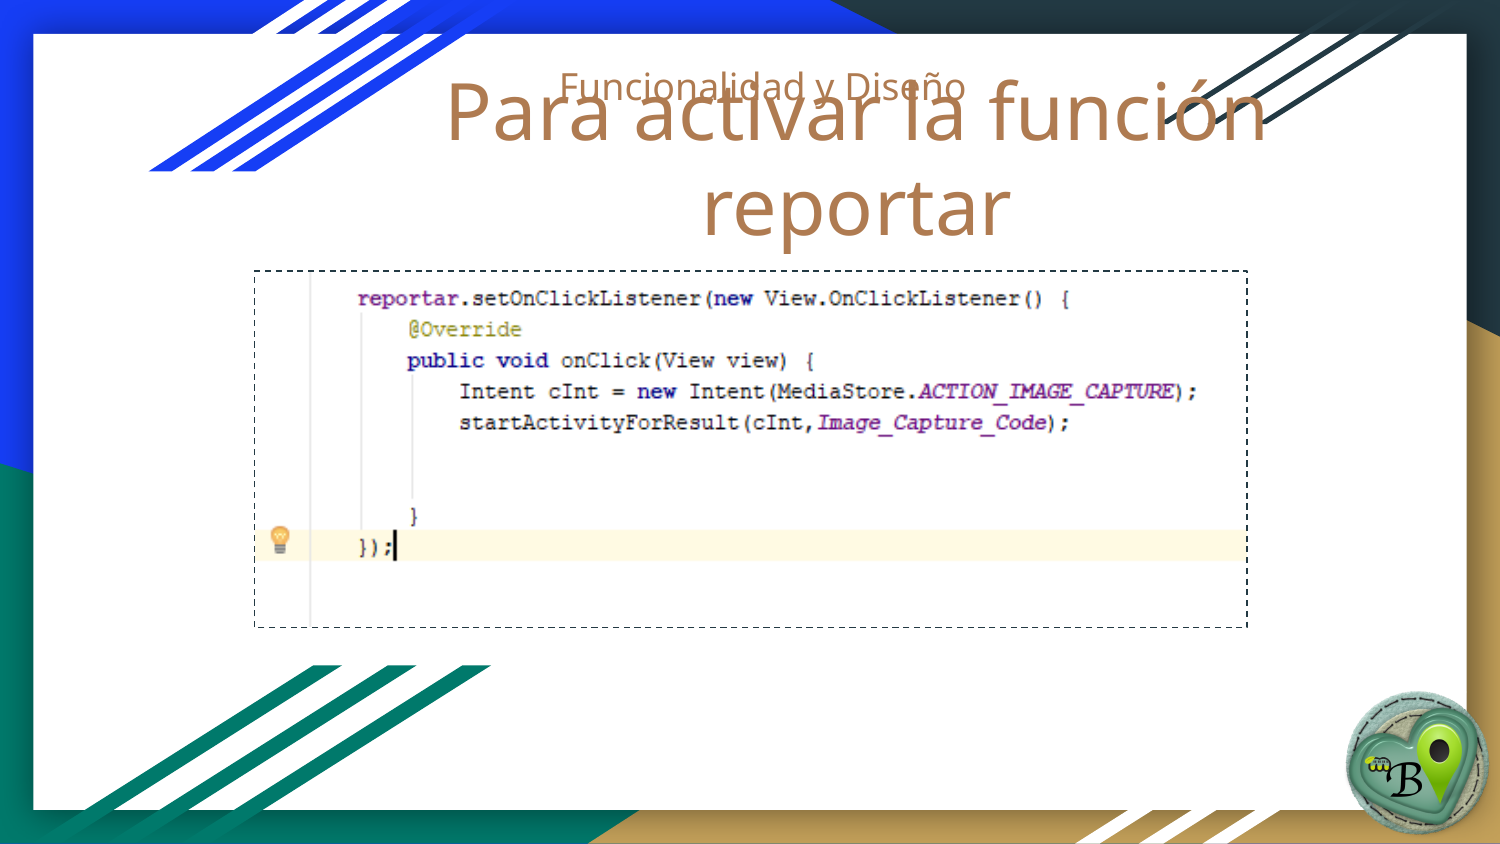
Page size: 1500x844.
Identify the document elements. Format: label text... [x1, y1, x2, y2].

subtitle Funcionalidad y Diseño [64, 47, 1462, 121]
picture [1340, 684, 1500, 842]
title Para activar la función reportar [279, 156, 1435, 251]
picture [254, 271, 1247, 628]
